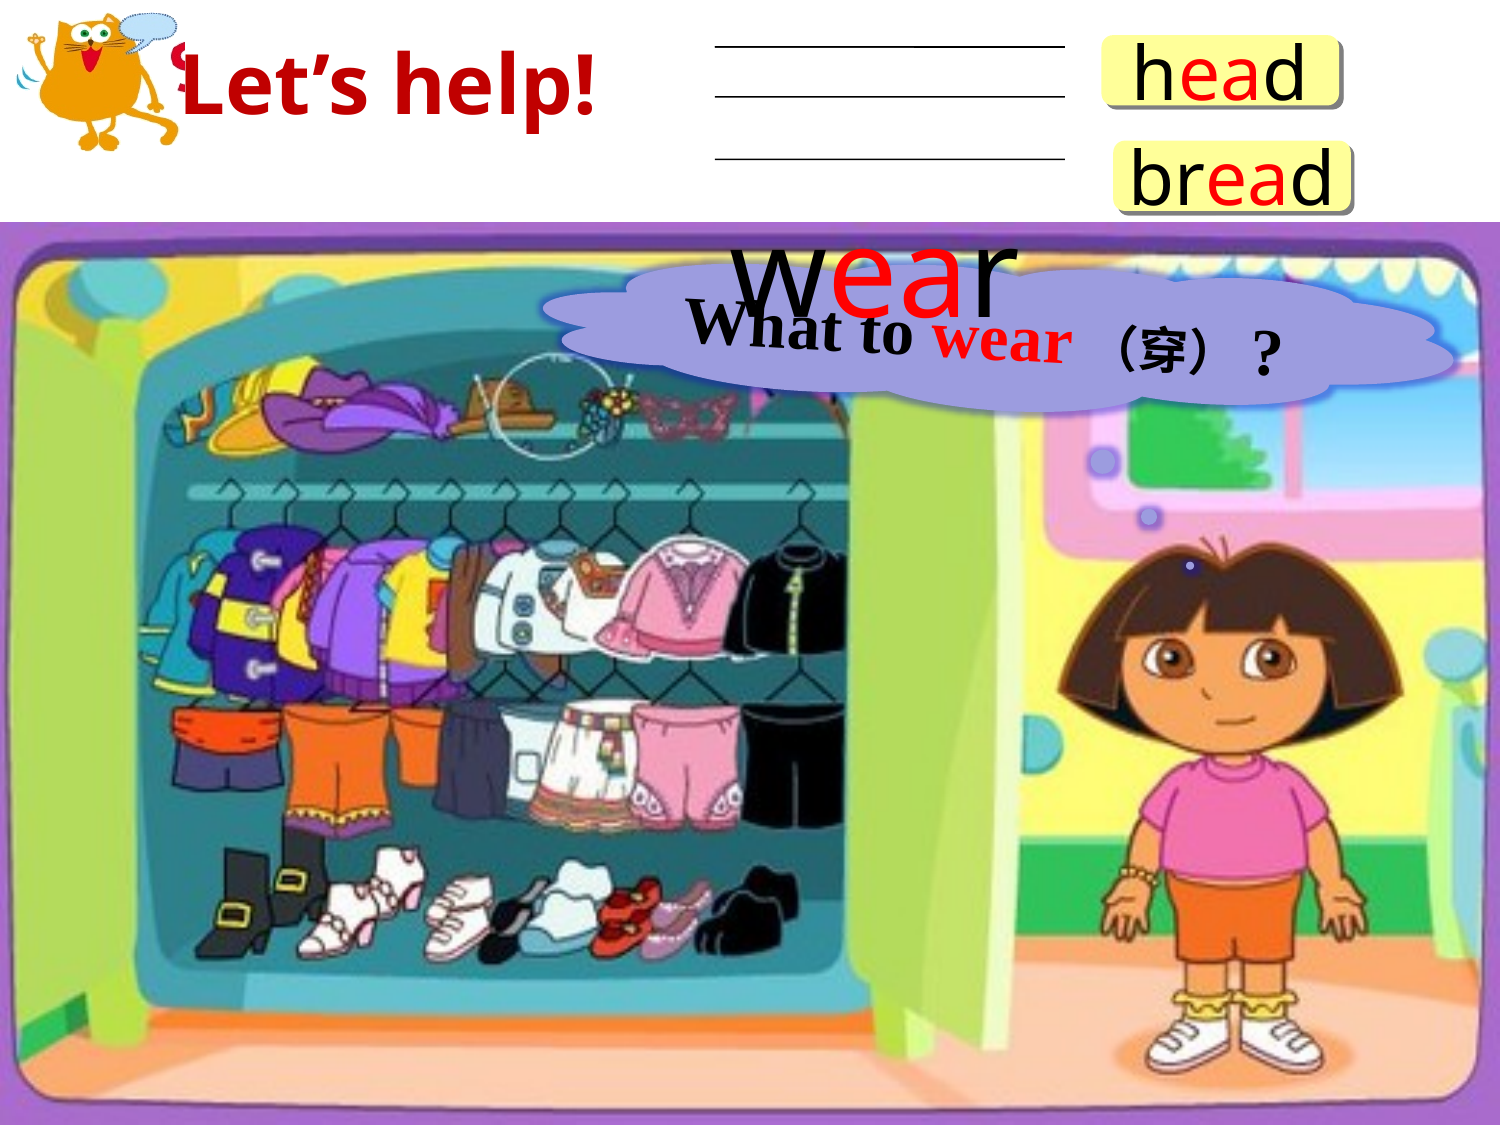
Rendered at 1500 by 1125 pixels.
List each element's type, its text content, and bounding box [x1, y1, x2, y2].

text_box bread [1113, 140, 1351, 211]
picture [0, 222, 1500, 1125]
text_box Let’s help! [190, 23, 1020, 139]
picture [0, 0, 186, 161]
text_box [714, 34, 1066, 202]
text_box head [1101, 35, 1340, 106]
